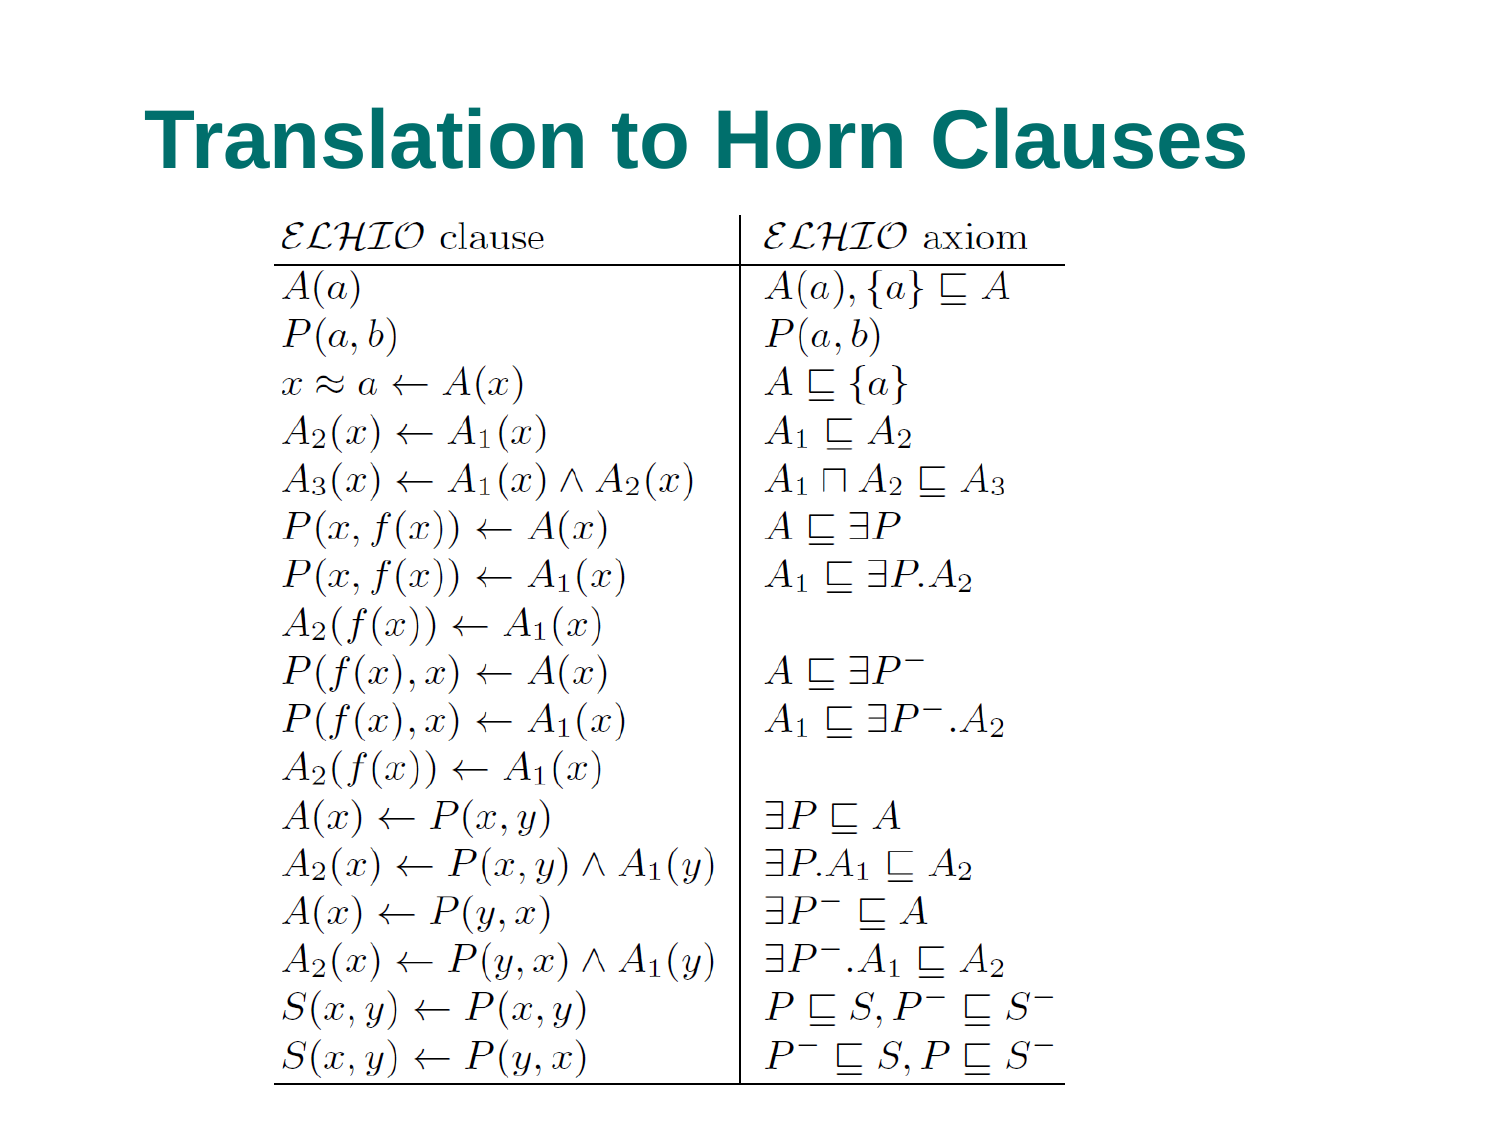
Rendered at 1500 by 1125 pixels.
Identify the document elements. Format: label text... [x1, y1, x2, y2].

title Translation to Horn Clauses [129, 120, 1406, 251]
picture [260, 203, 1094, 1097]
